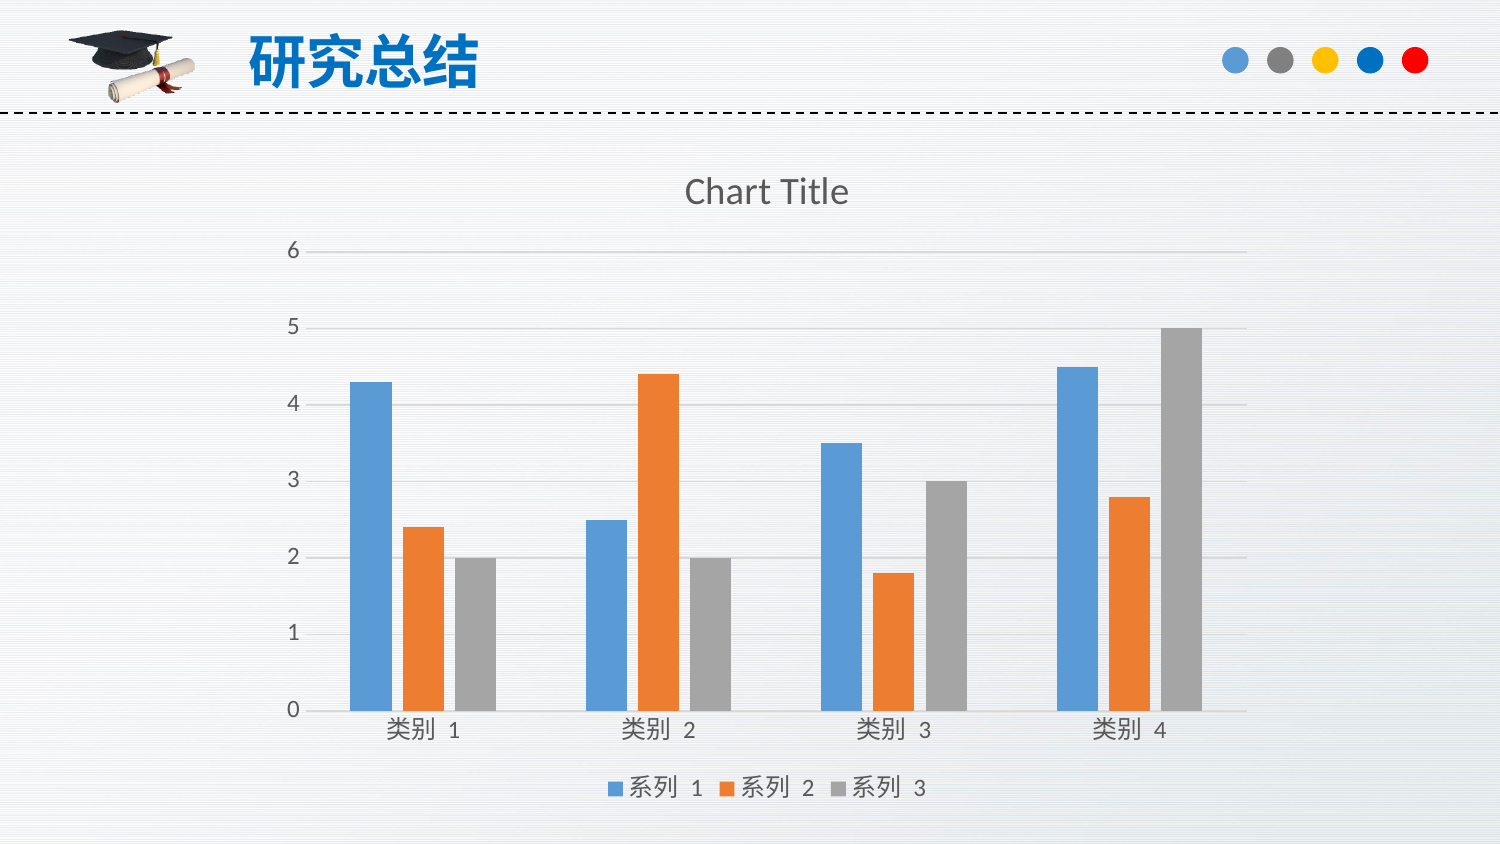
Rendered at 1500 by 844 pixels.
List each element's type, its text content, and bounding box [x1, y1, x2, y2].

text_box [1221, 45, 1250, 75]
chart [267, 142, 1268, 810]
text_box [1355, 45, 1385, 75]
text_box 研究总结 [201, 17, 529, 102]
text_box [1266, 45, 1295, 75]
text_box [1400, 45, 1430, 75]
picture [0, 0, 1500, 844]
text_box [1310, 45, 1340, 75]
